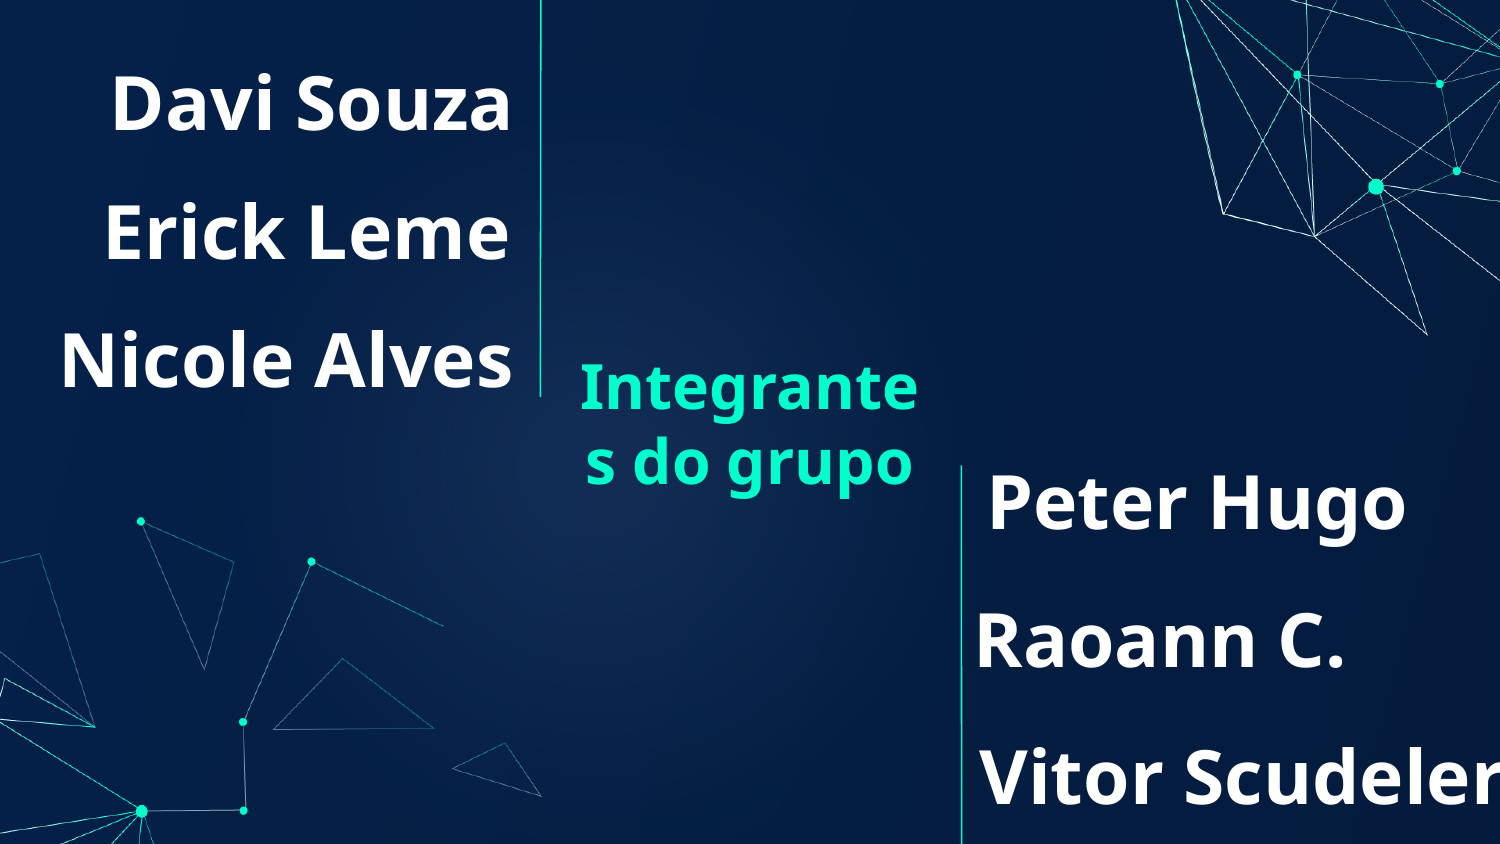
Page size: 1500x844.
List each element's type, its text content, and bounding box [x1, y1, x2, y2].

title Nicole Alves [42, 309, 529, 405]
title Raoann C. [966, 589, 1449, 685]
title Peter Hugo [971, 452, 1432, 547]
title Integrantes do grupo [555, 344, 945, 500]
title Erick Leme [85, 181, 526, 277]
title Davi Souza [42, 53, 530, 149]
title Vitor Scudeler [966, 727, 1500, 822]
picture [0, 0, 1500, 844]
